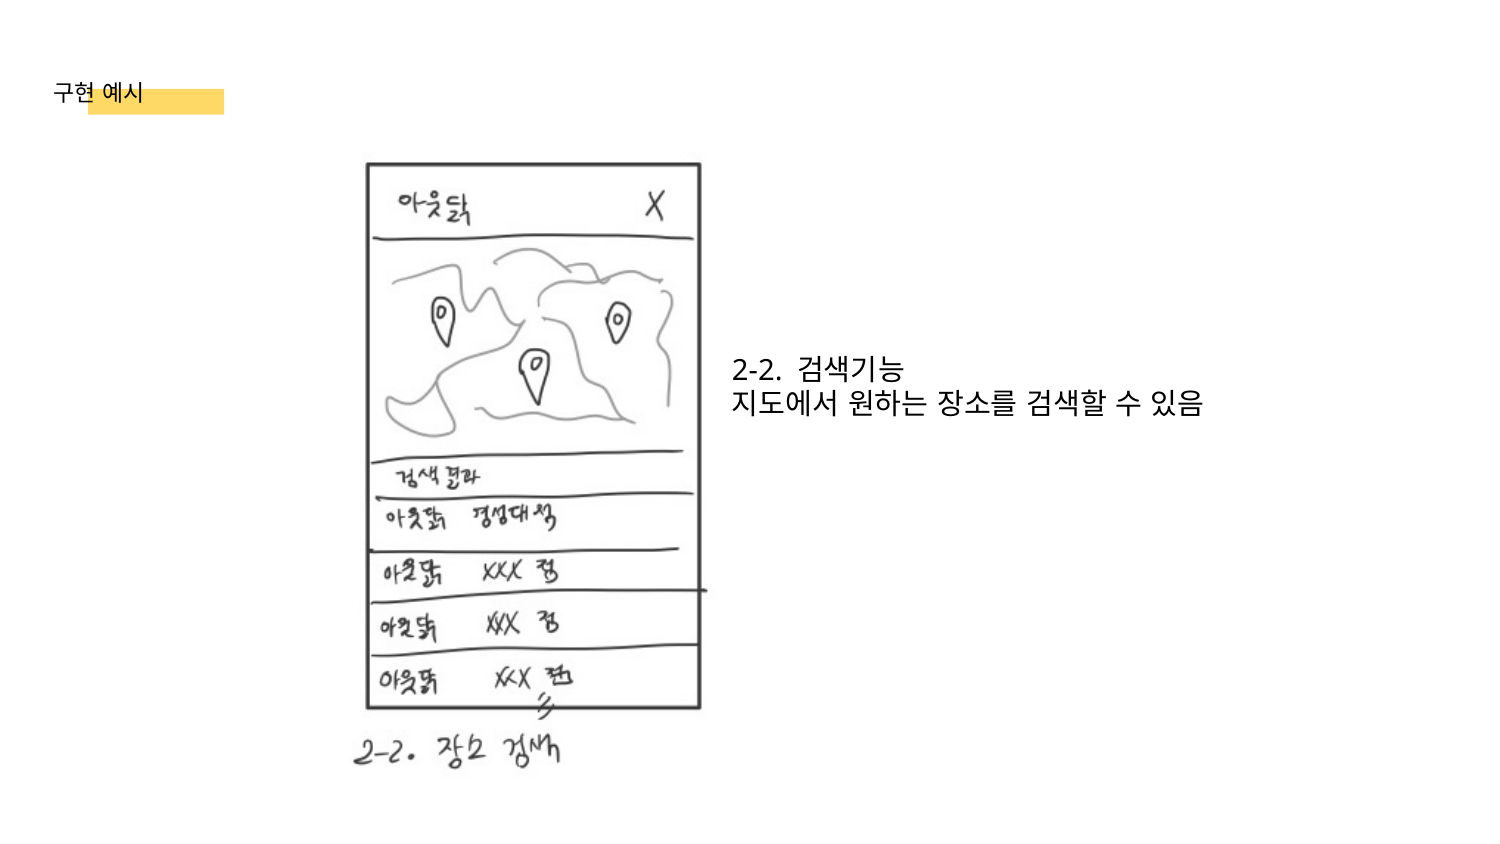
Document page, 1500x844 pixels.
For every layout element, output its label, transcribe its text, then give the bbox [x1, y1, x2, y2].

text_box [196, 88, 225, 115]
text_box 구현 예시 [38, 64, 196, 121]
text_box 2-2. 검색기능 지도에서 원하는 장소를 검색할 수 있음 [721, 343, 1221, 429]
picture [316, 135, 717, 785]
